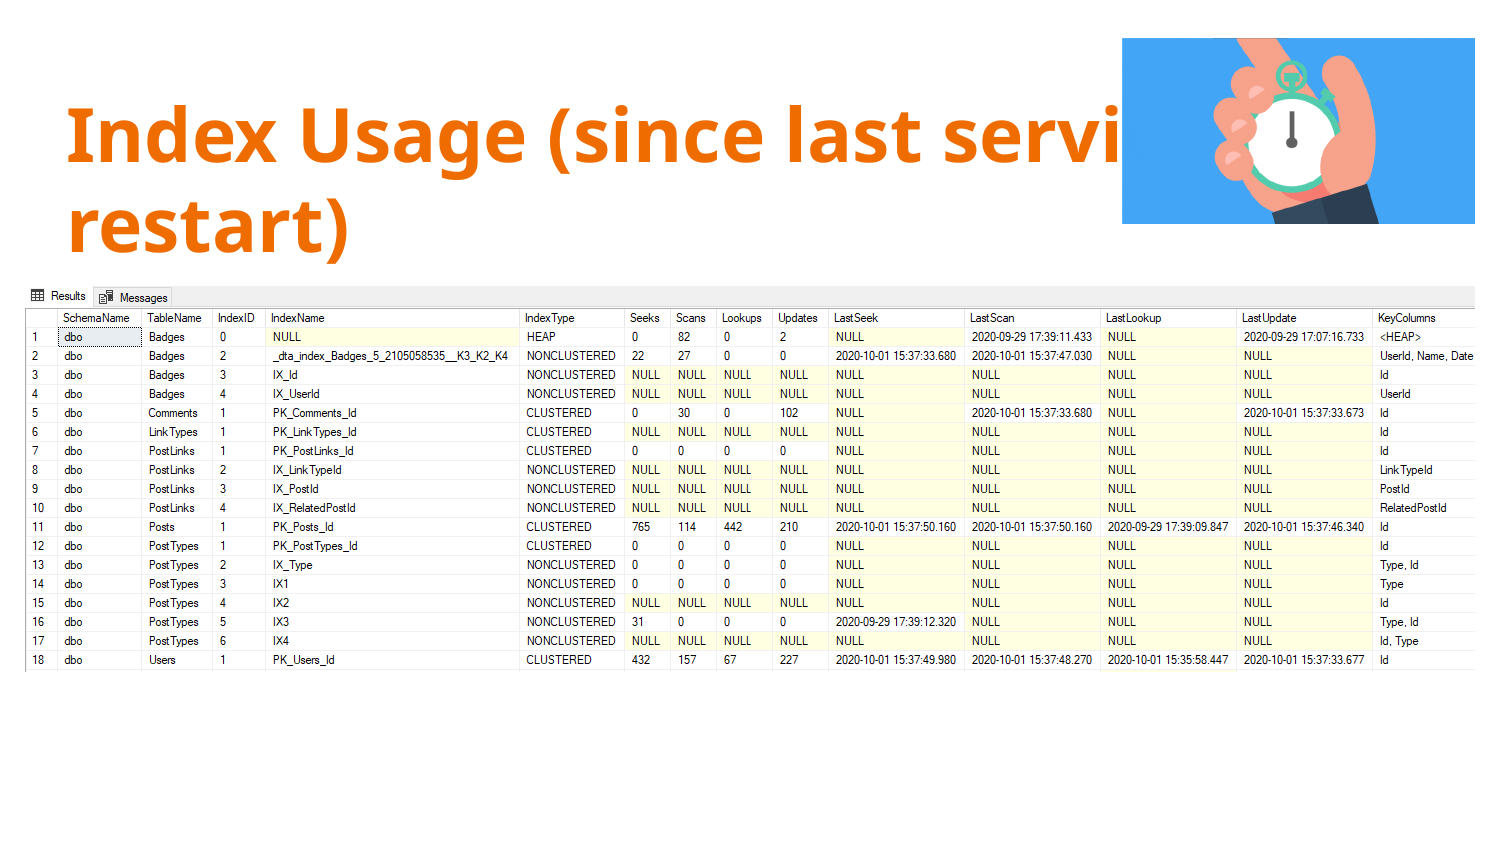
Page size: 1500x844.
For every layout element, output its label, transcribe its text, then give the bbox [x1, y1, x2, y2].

picture [25, 285, 1475, 672]
title Index Usage (since last service restart) [51, 72, 1117, 189]
picture [1122, 38, 1475, 224]
